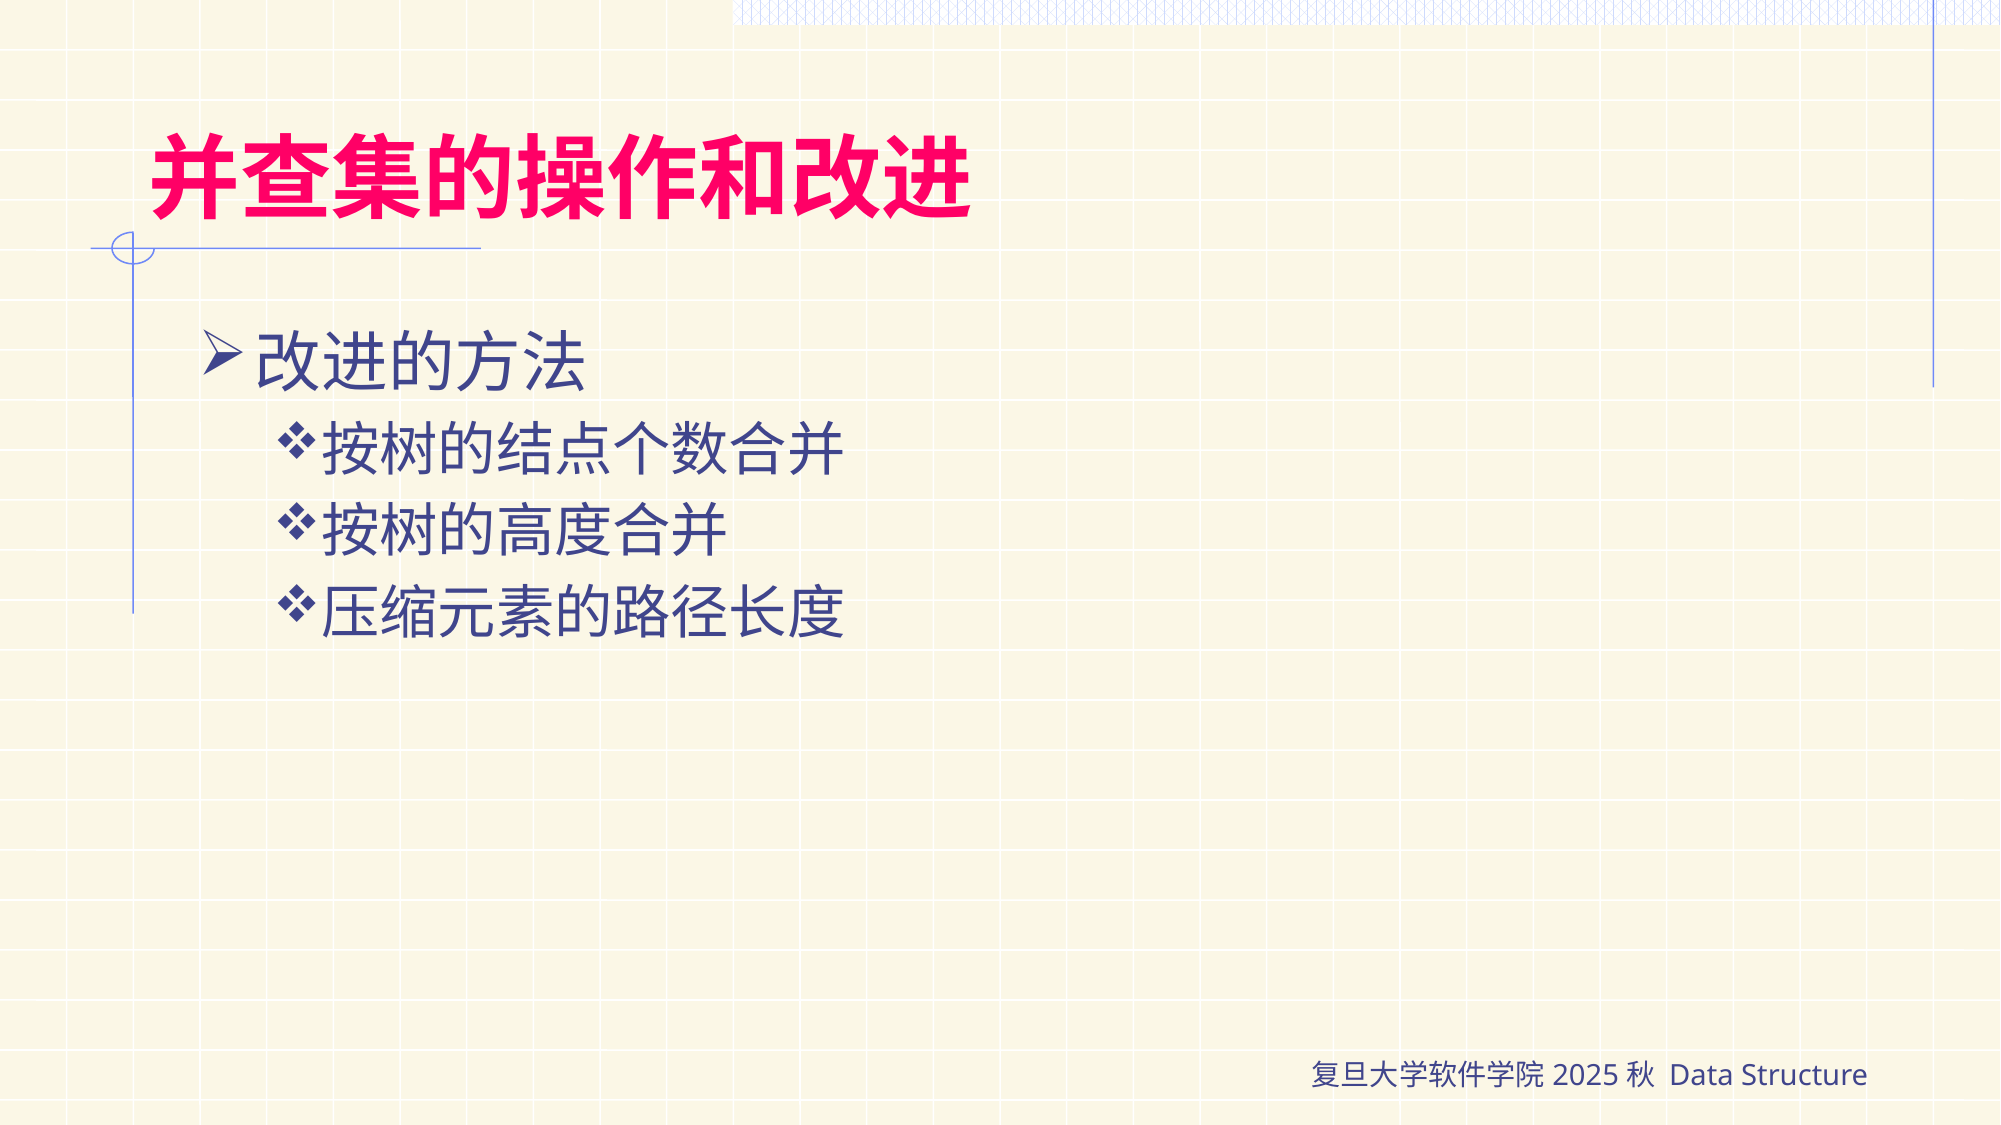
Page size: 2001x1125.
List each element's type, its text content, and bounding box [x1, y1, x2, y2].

list 改进的方法 按树的结点个数合并 按树的高度合并 压缩元素的路径长度 [183, 312, 1884, 988]
title 并查集的操作和改进 [133, 50, 1834, 238]
